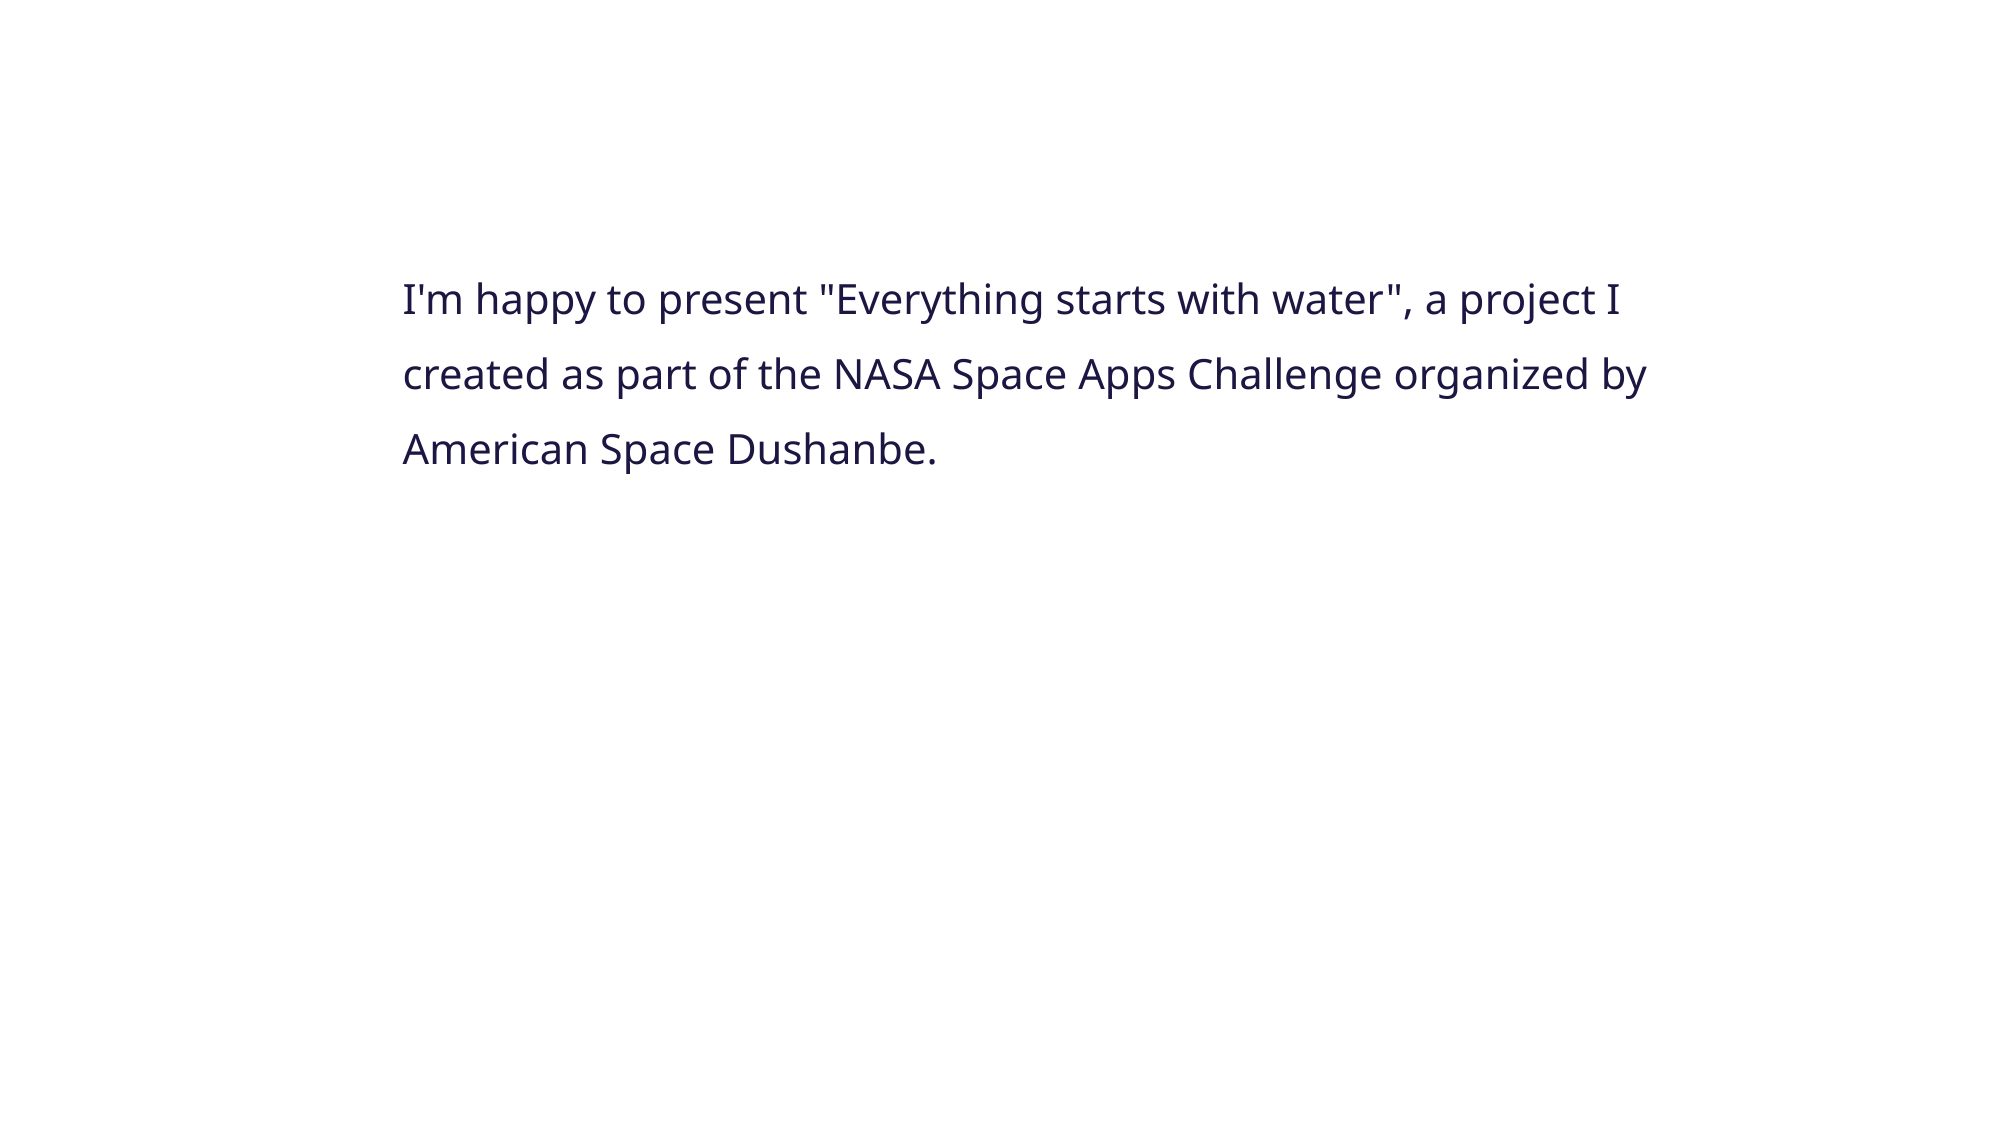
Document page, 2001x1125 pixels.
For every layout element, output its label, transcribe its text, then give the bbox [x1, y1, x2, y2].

text_box I'm happy to present "Everything starts with water", a project I created as part of the NASA Space Apps Challenge organized by American Space Dushanbe. [387, 240, 1775, 481]
